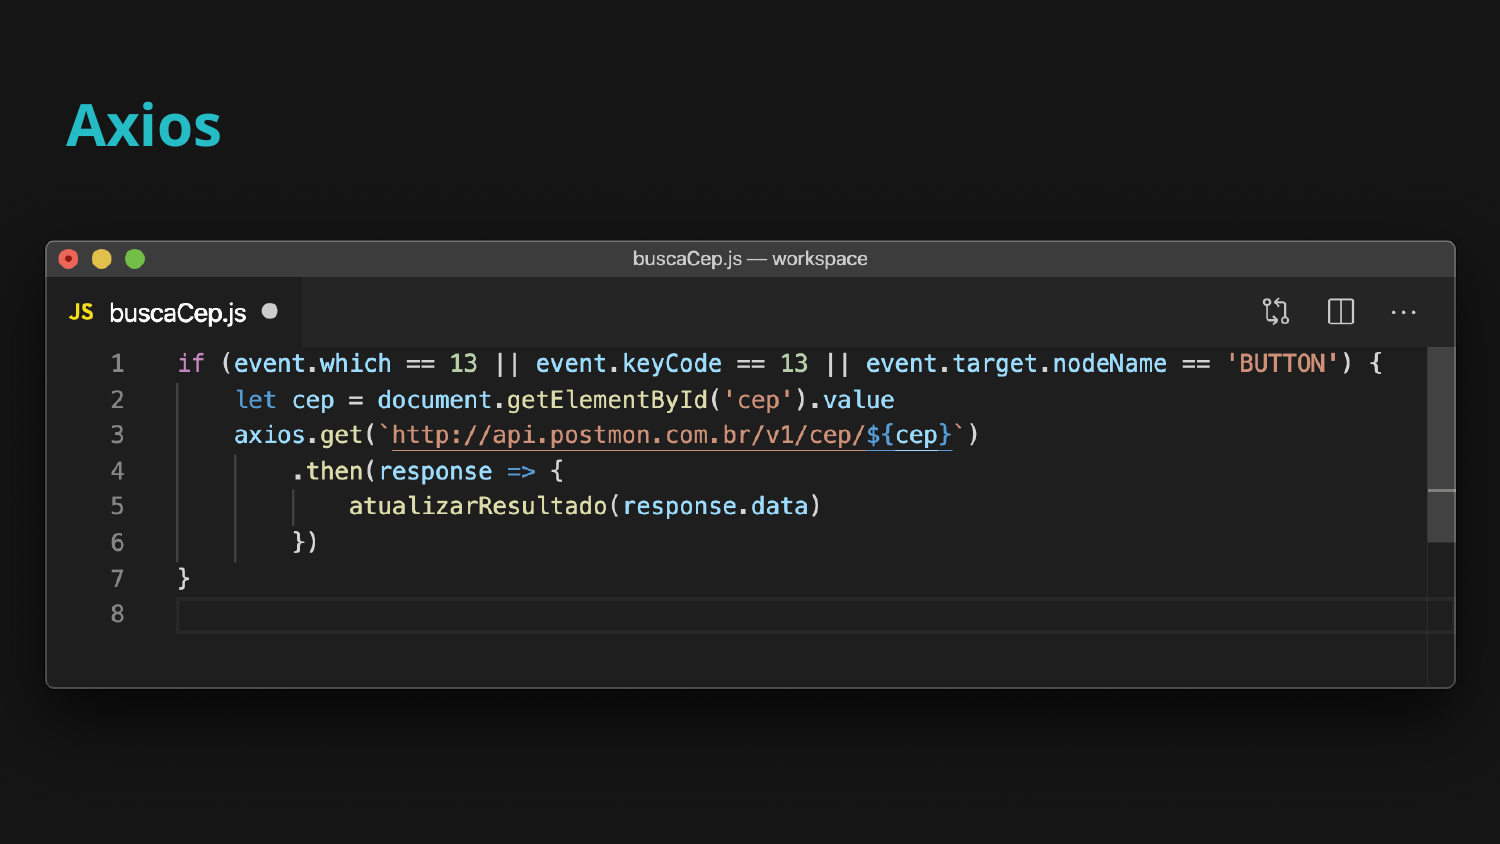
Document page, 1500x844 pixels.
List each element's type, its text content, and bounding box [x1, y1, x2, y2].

title Axios [51, 72, 1449, 167]
picture [0, 177, 1500, 811]
